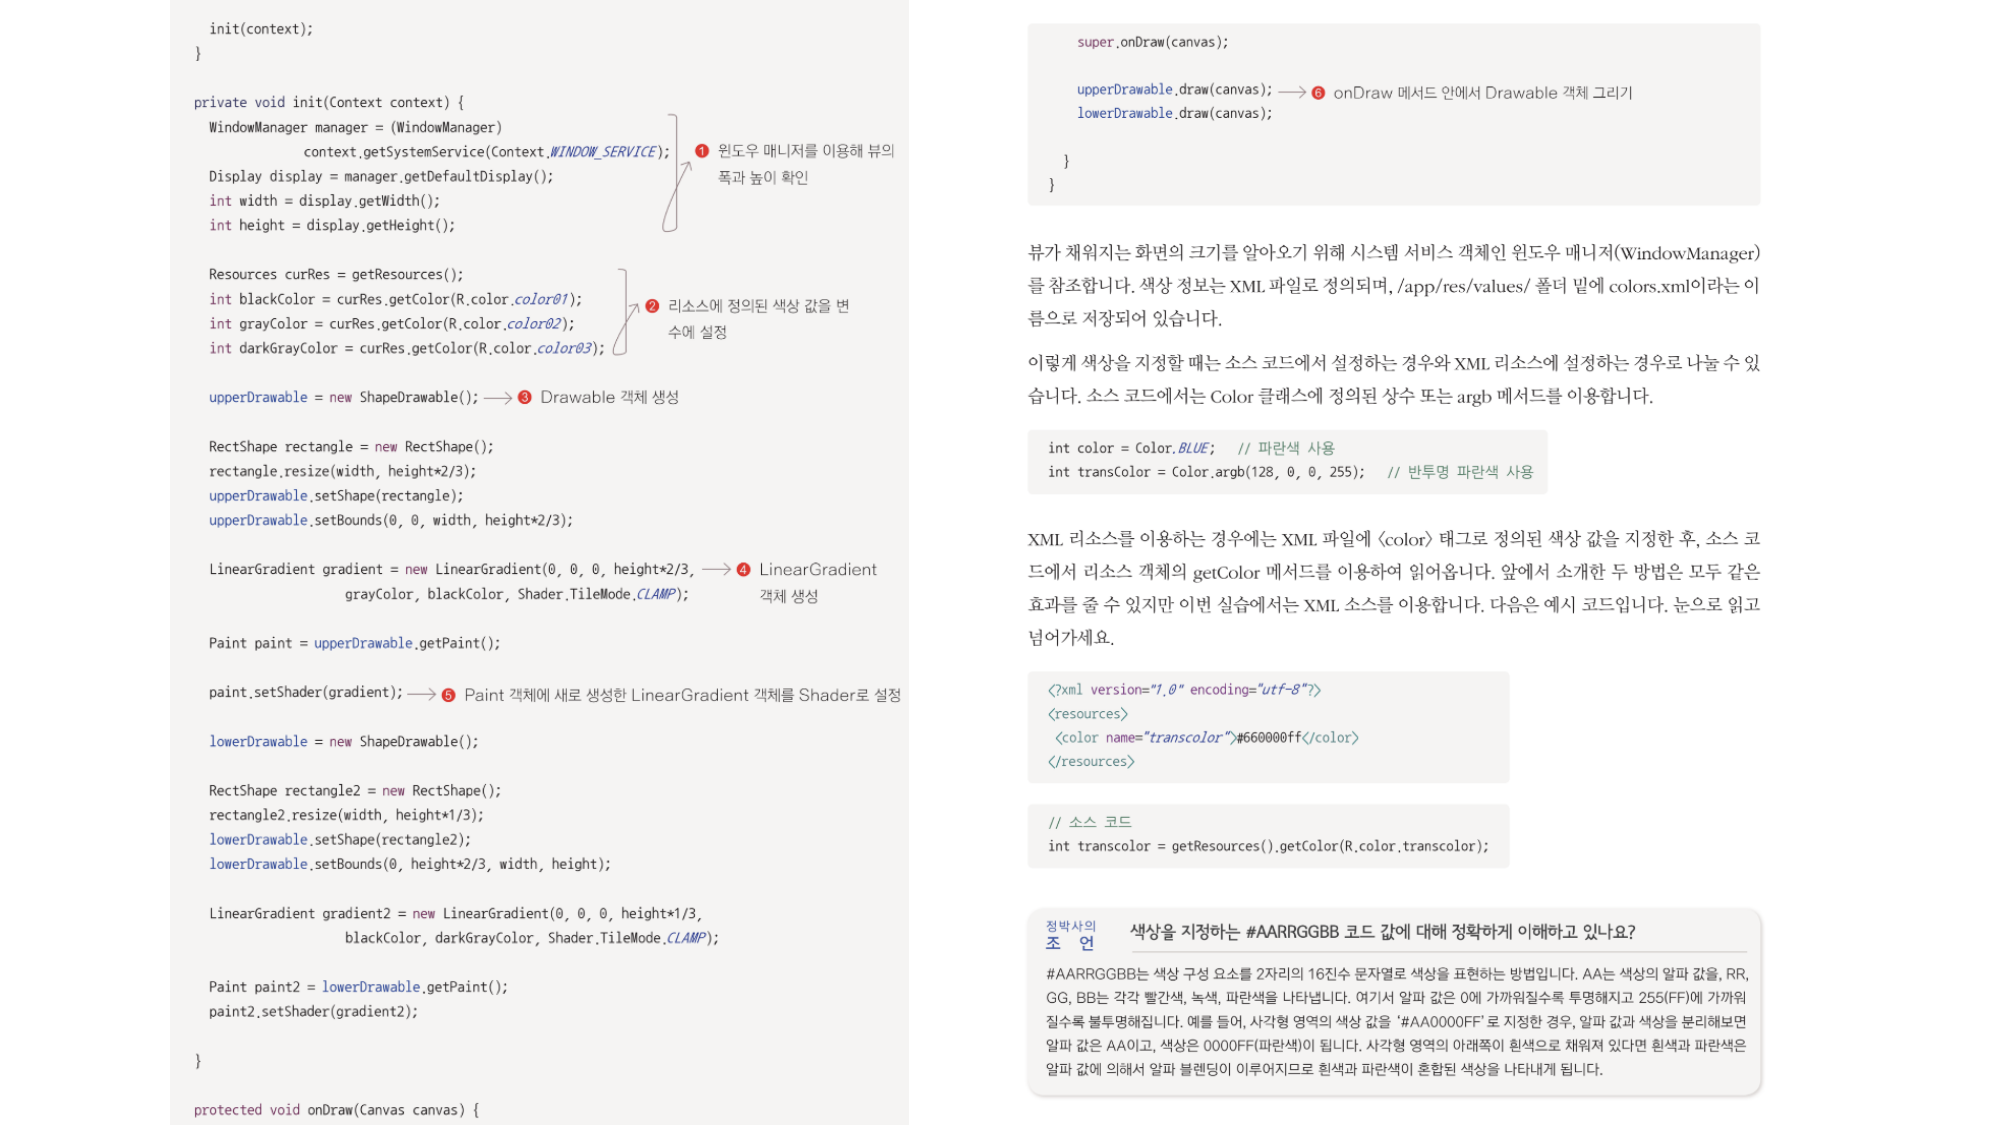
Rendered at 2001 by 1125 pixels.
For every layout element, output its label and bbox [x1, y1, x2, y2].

picture [999, 0, 1806, 1125]
picture [170, 0, 909, 1125]
